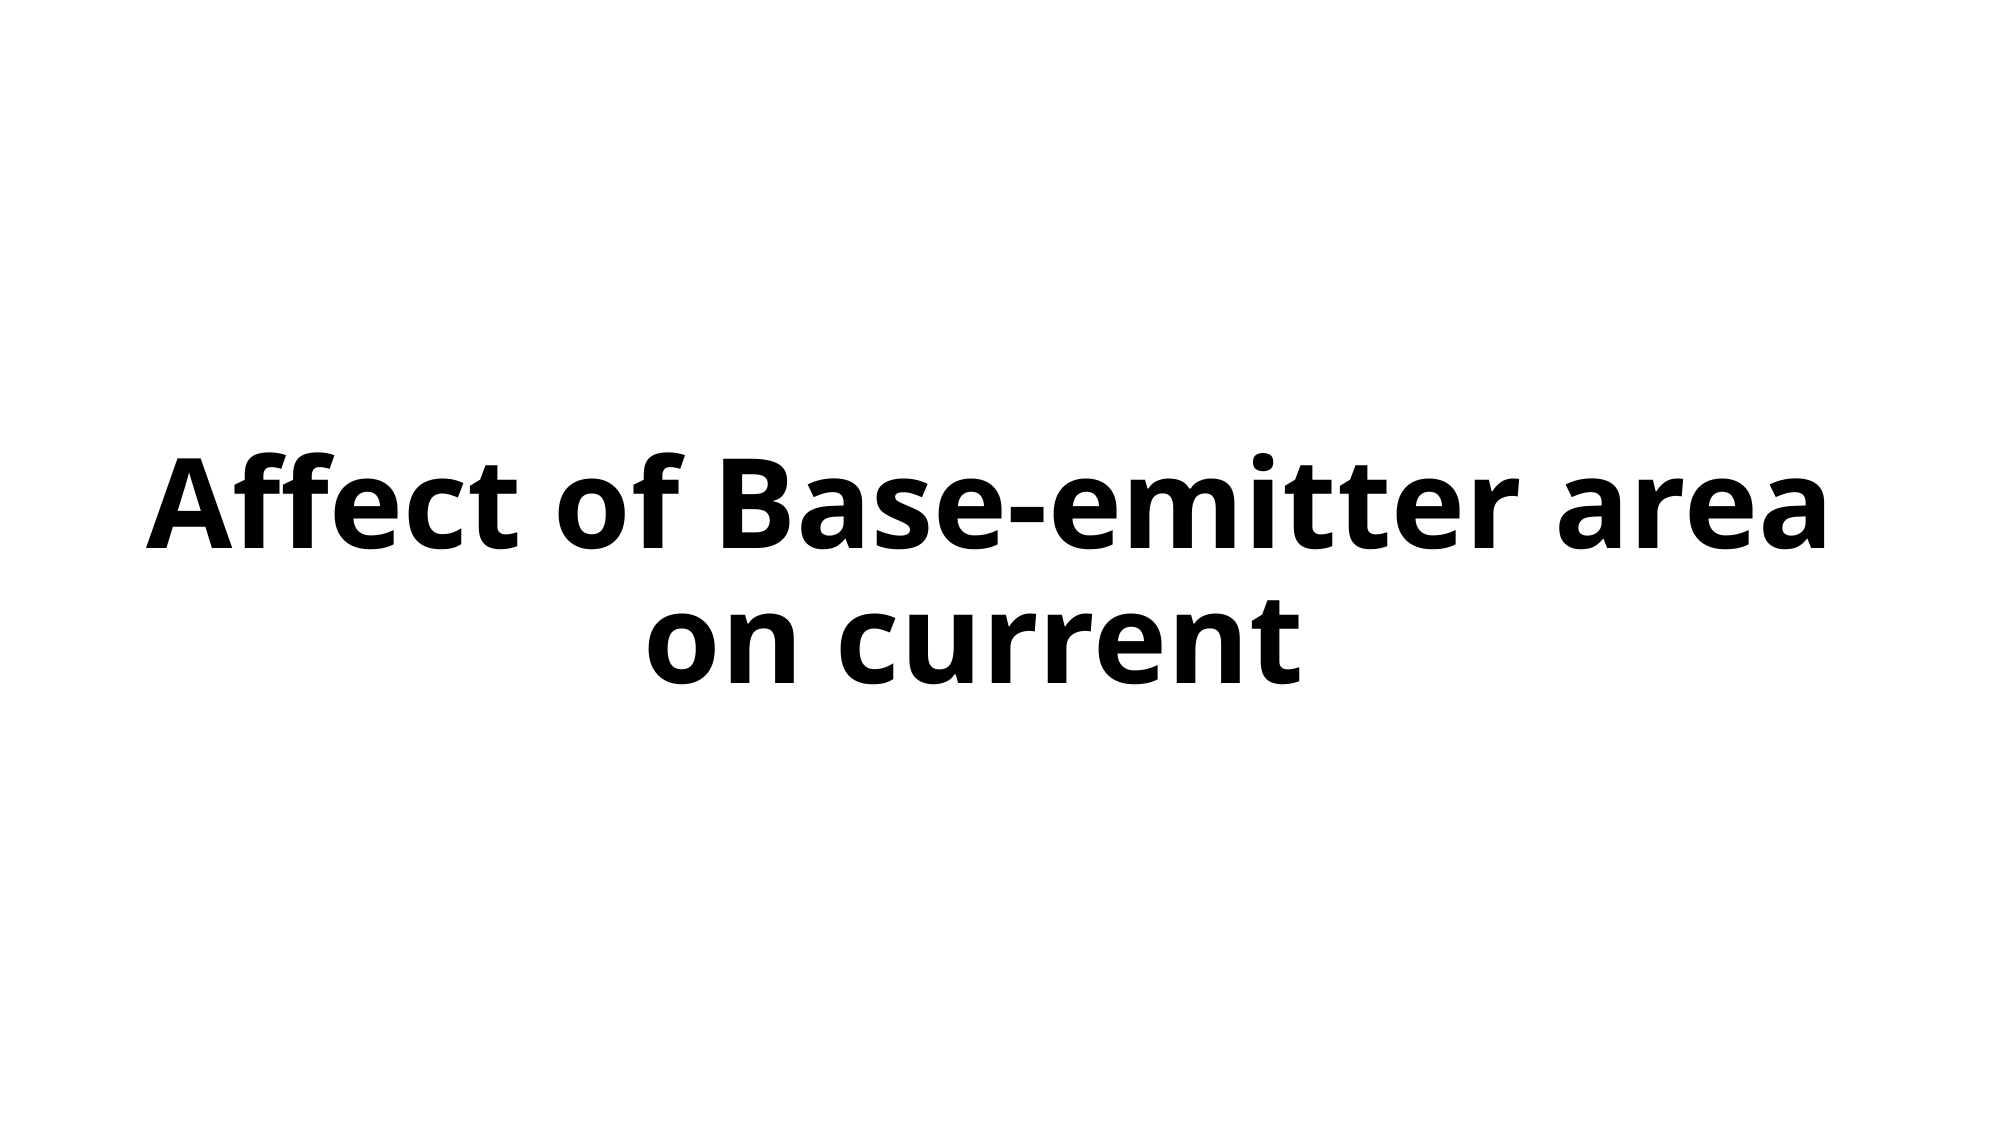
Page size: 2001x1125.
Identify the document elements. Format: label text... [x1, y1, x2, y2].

title Affect of Base-emitter area on current [69, 467, 1912, 685]
